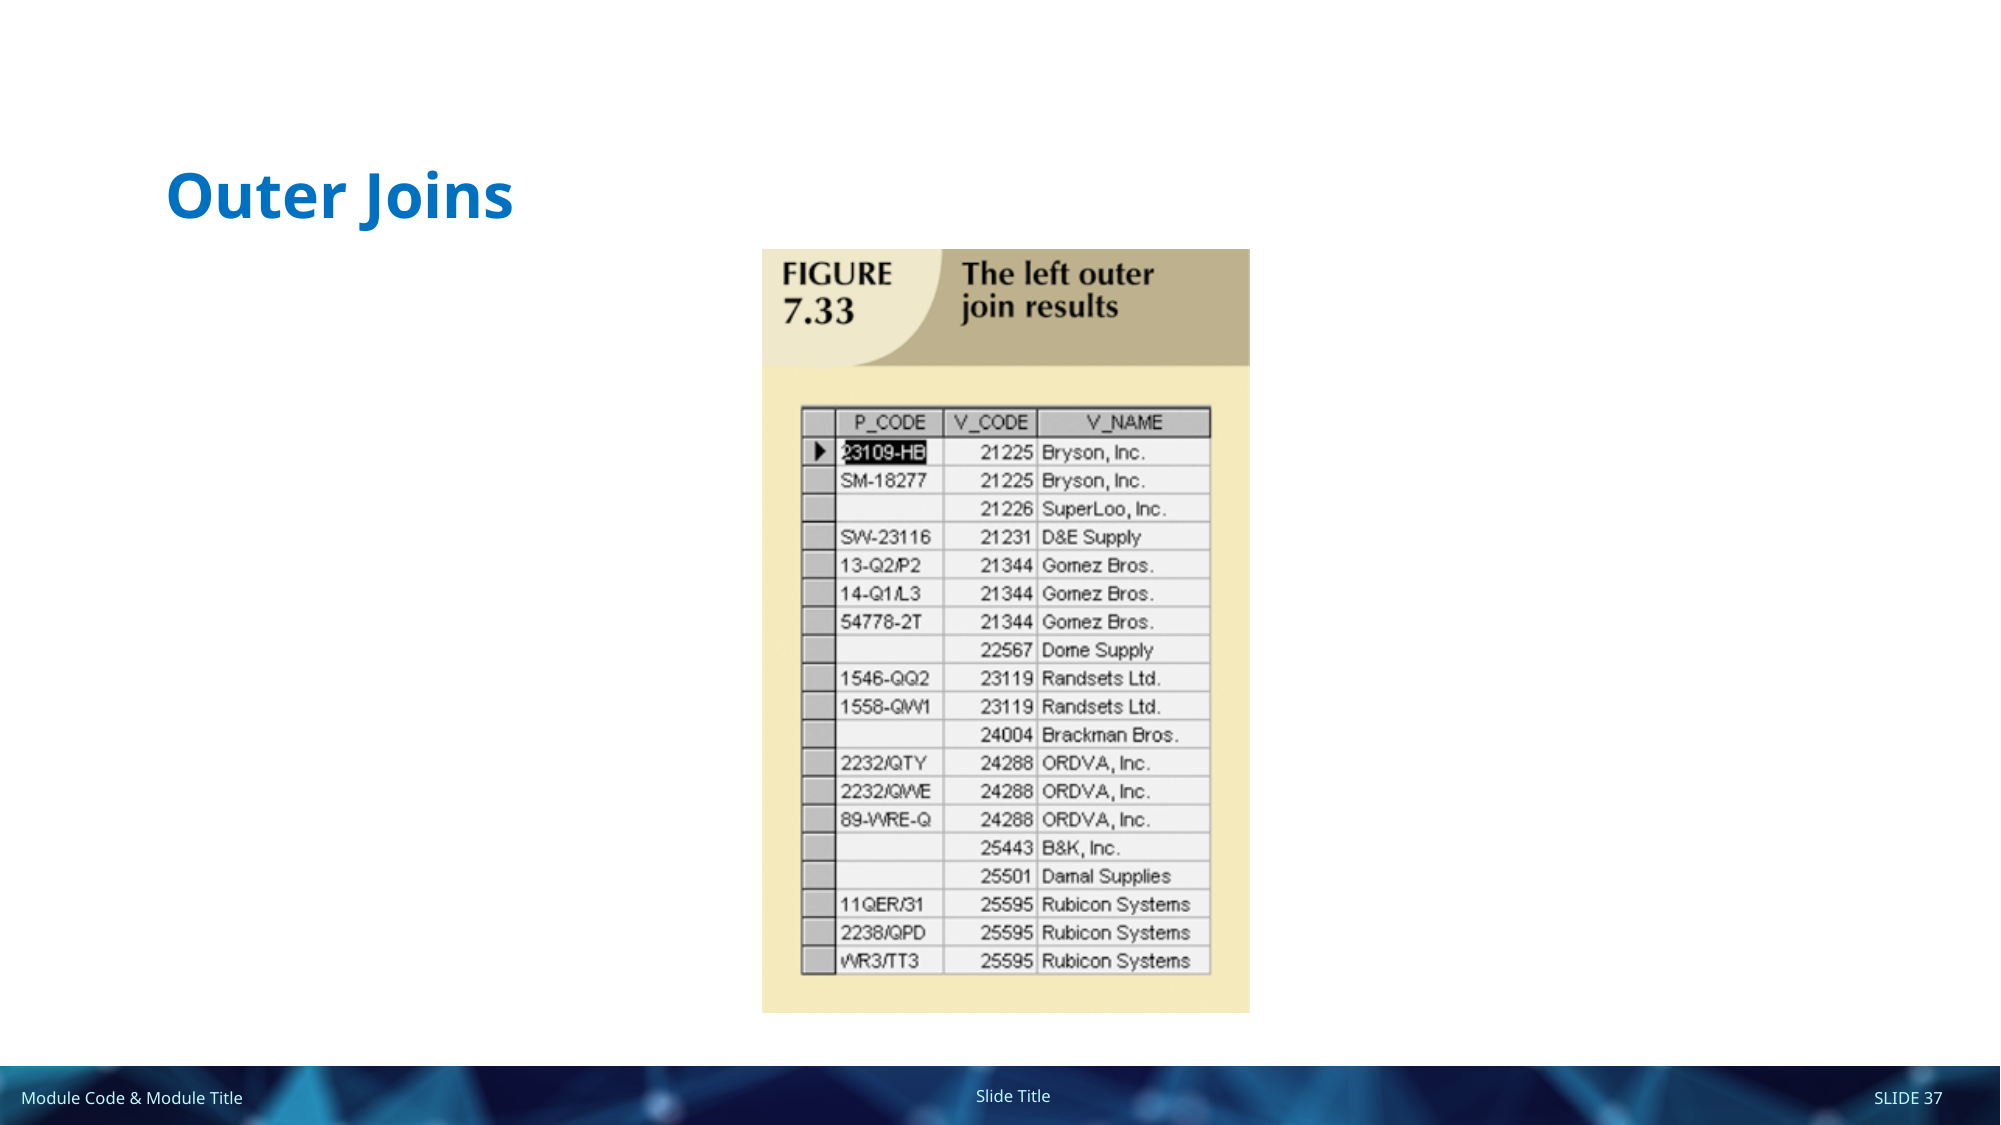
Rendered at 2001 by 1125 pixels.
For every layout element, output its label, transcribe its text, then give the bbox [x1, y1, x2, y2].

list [762, 249, 1251, 1013]
title Outer Joins [150, 99, 1850, 288]
picture [0, 1066, 2000, 1125]
